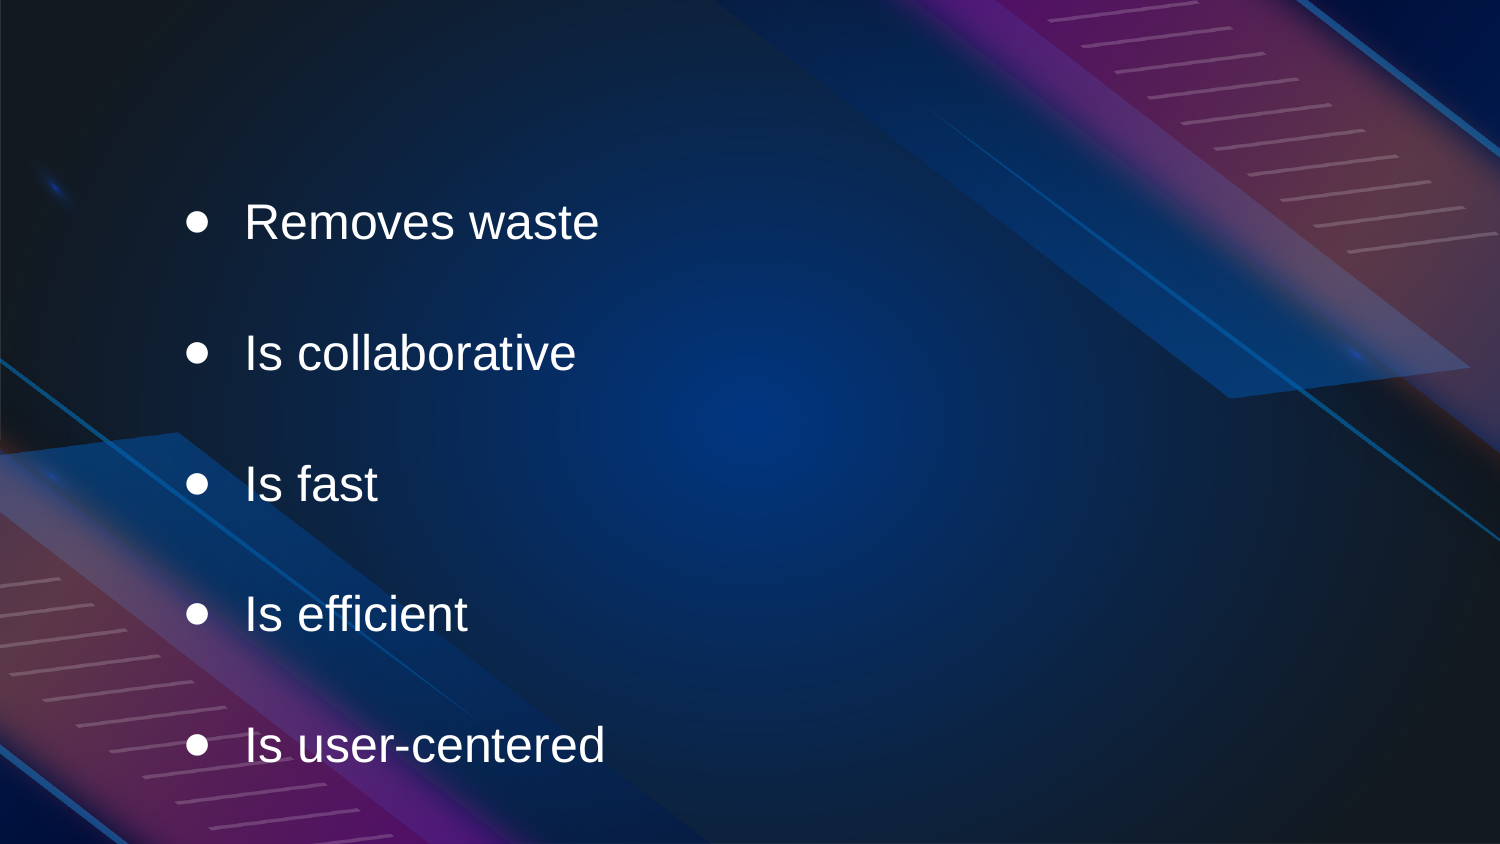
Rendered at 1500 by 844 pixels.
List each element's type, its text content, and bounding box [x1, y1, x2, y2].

picture [0, 0, 1500, 844]
title Removes waste Is collaborative Is fast Is efficient Is user-centered [106, 56, 952, 788]
